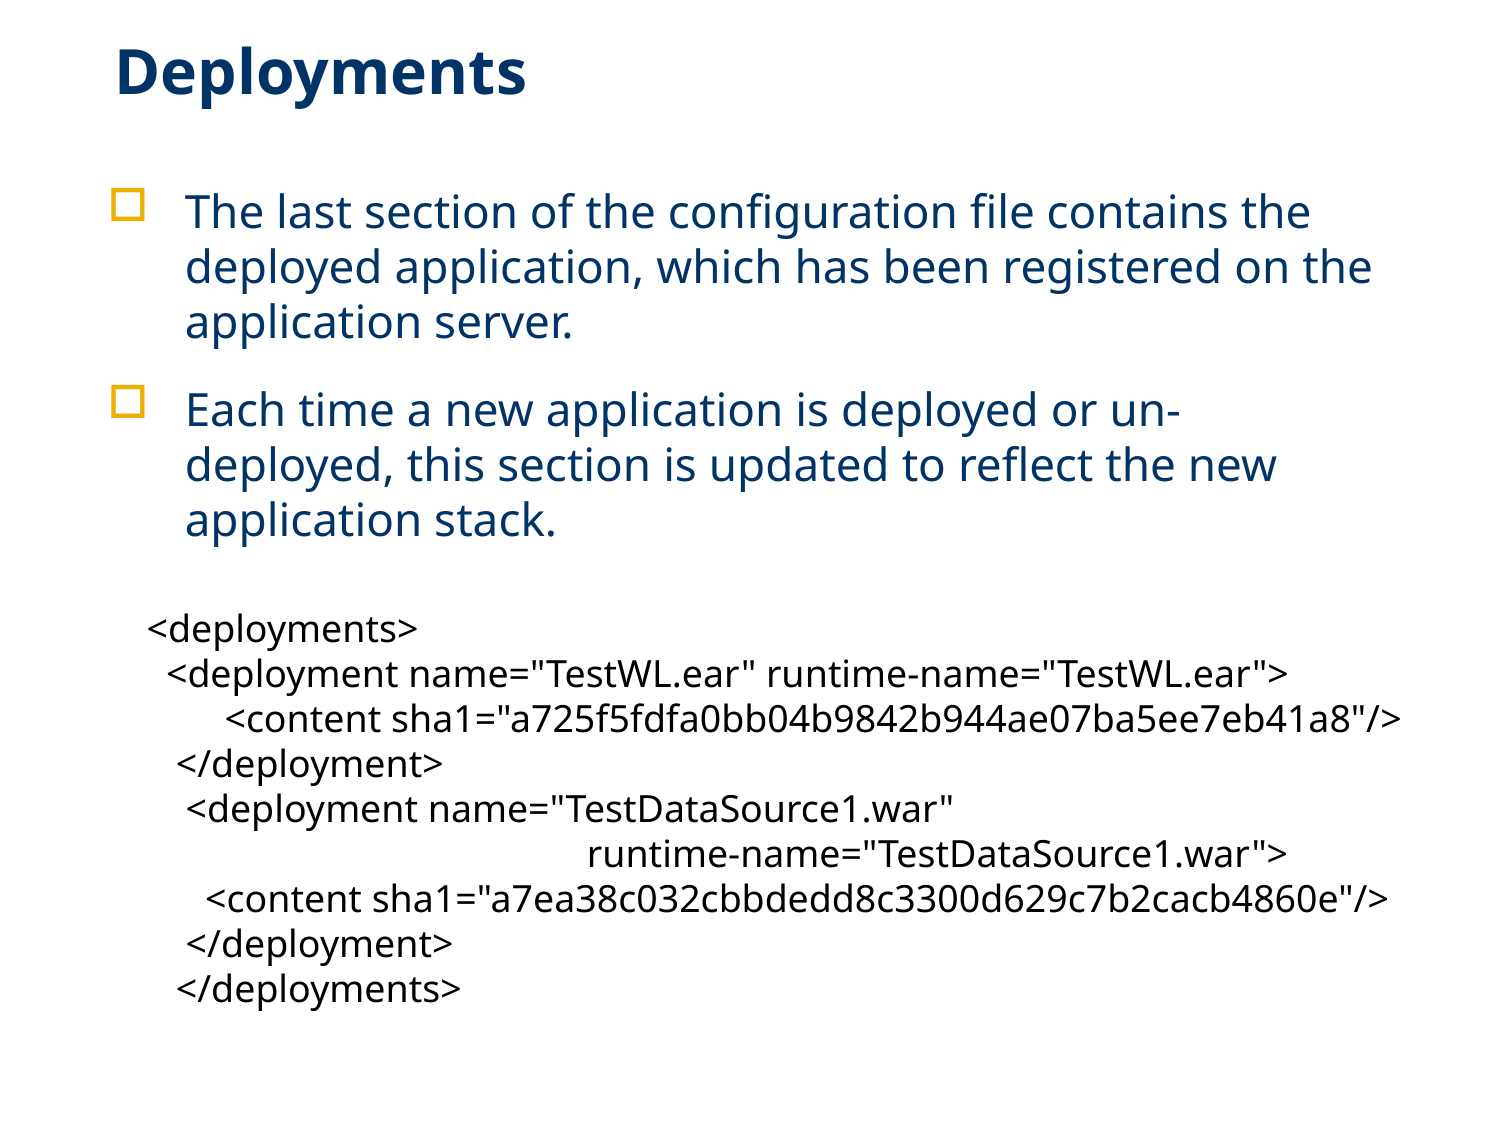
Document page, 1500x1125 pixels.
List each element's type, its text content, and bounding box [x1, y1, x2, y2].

text_box <deployments> <deployment name="TestWL.ear" runtime-name="TestWL.ear"> <content sha1="a725f5fdfa0bb04b9842b944ae07ba5ee7eb41a8"/> </deployment> <deployment name="TestDataSource1.war" runtime-name="TestDataSource1.war"> <content sha1="a7ea38c032cbbdedd8c3300d629c7b2cacb4860e"/> </deployment> </deployments> [122, 597, 1418, 1018]
list The last section of the configuration file contains the deployed application, which has been registered on the application server. Each time a new application is deployed or un-deployed, this section is updated to reflect the new application stack. [92, 175, 1406, 551]
title Deployments [99, 24, 1413, 153]
